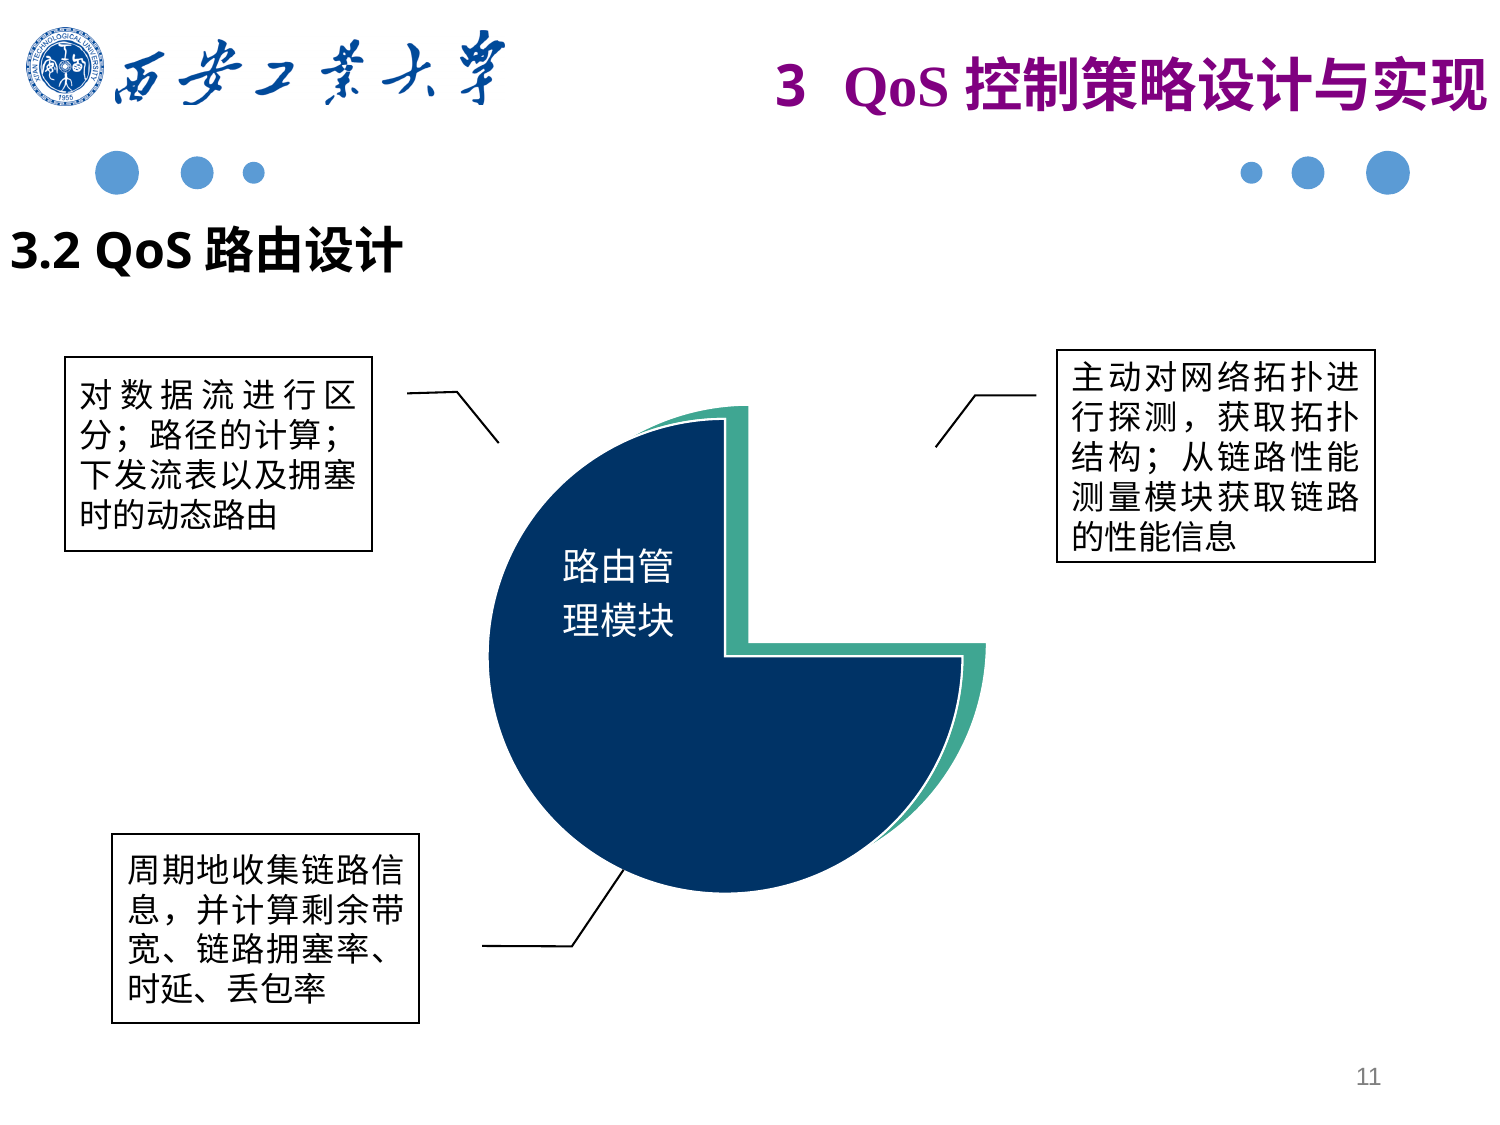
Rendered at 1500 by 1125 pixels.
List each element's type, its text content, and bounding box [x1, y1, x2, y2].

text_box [301, 335, 1149, 901]
text_box 3.2 QoS路由设计 [0, 211, 550, 286]
text_box 周期地收集链路信息，并计算剩余带宽、链路拥塞率、时延、丢包率 [111, 833, 420, 1024]
text_box 周期地收集链路信息，并计算剩余带宽、链路拥塞率、时延、丢包率 [482, 901, 604, 948]
text_box 3 QoS控制策略设计与实现 [739, 40, 1500, 126]
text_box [26, 27, 505, 106]
slide_number 11 [1059, 1042, 1397, 1103]
text_box 主动对网络拓扑进行探测，获取拓扑结构；从链路性能测量模块获取链路的性能信息 [1149, 349, 1376, 563]
text_box 对数据流进行区分；路径的计算；下发流表以及拥塞时的动态路由 [64, 356, 301, 552]
